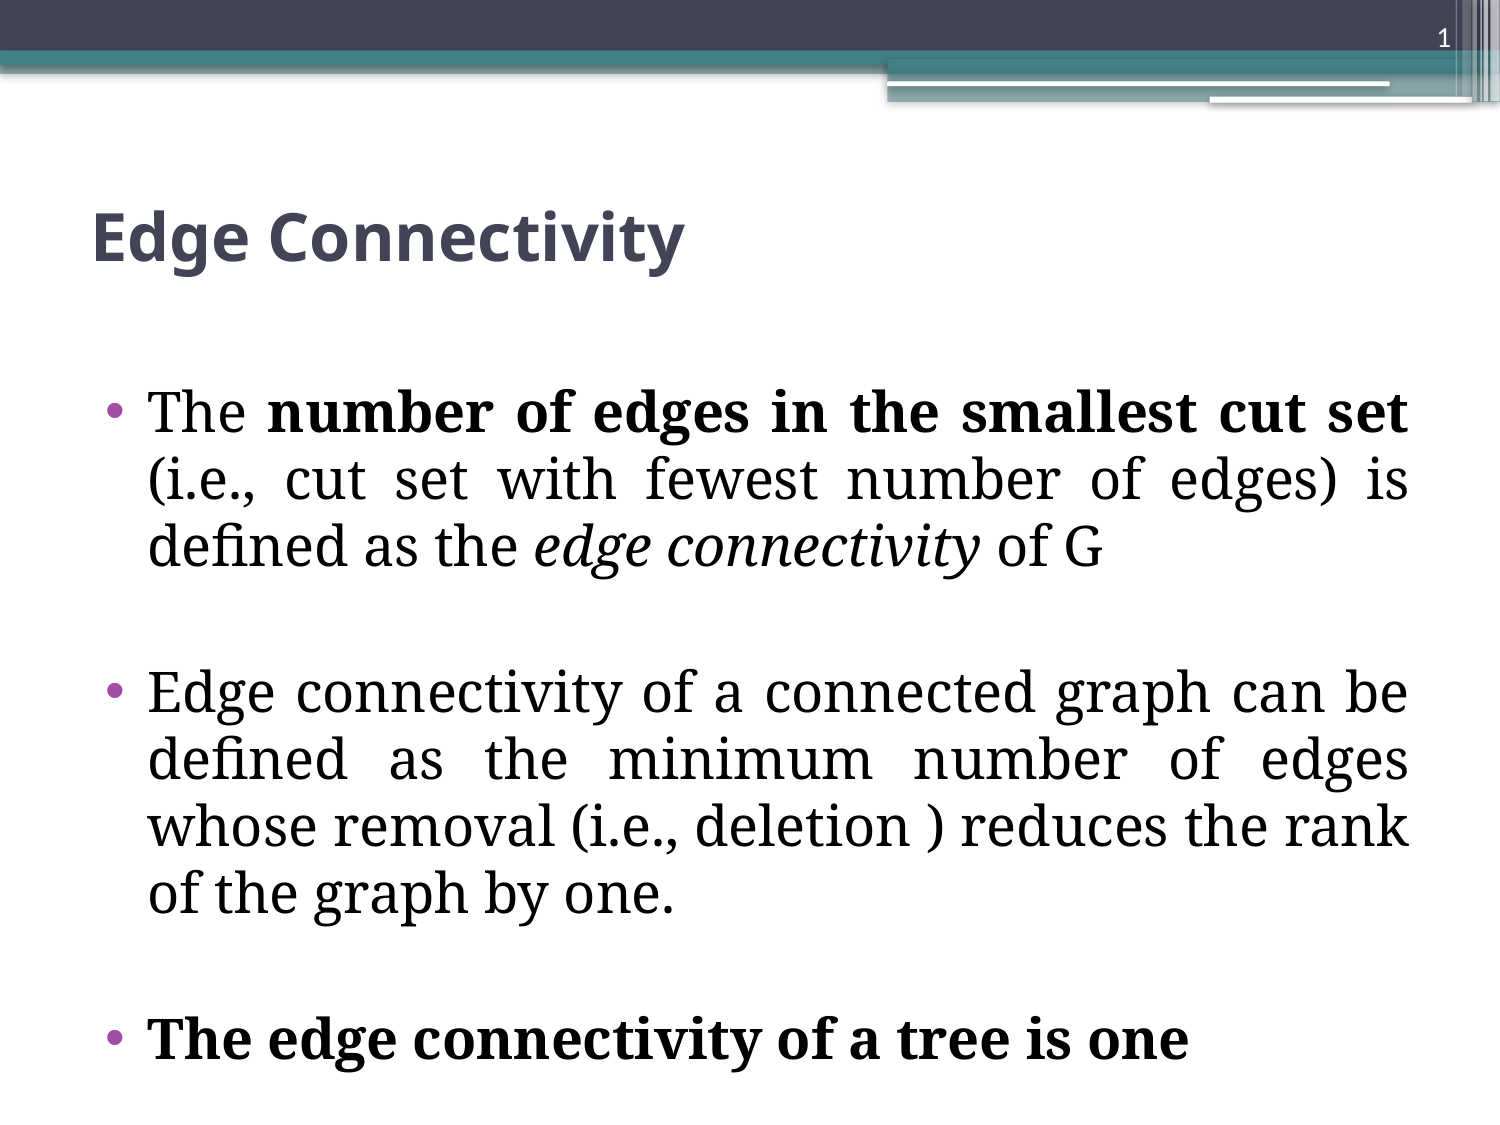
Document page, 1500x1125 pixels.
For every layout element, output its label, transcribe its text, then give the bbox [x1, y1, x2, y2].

list The number of edges in the smallest cut set (i.e., cut set with fewest number of edges) is defined as the edge connectivity of G Edge connectivity of a connected graph can be defined as the minimum number of edges whose removal (i.e., deletion ) reduces the rank of the graph by one. The edge connectivity of a tree is one [75, 369, 1425, 1079]
slide_number 1 [1340, 0, 1466, 61]
title Edge Connectivity [75, 187, 1425, 363]
